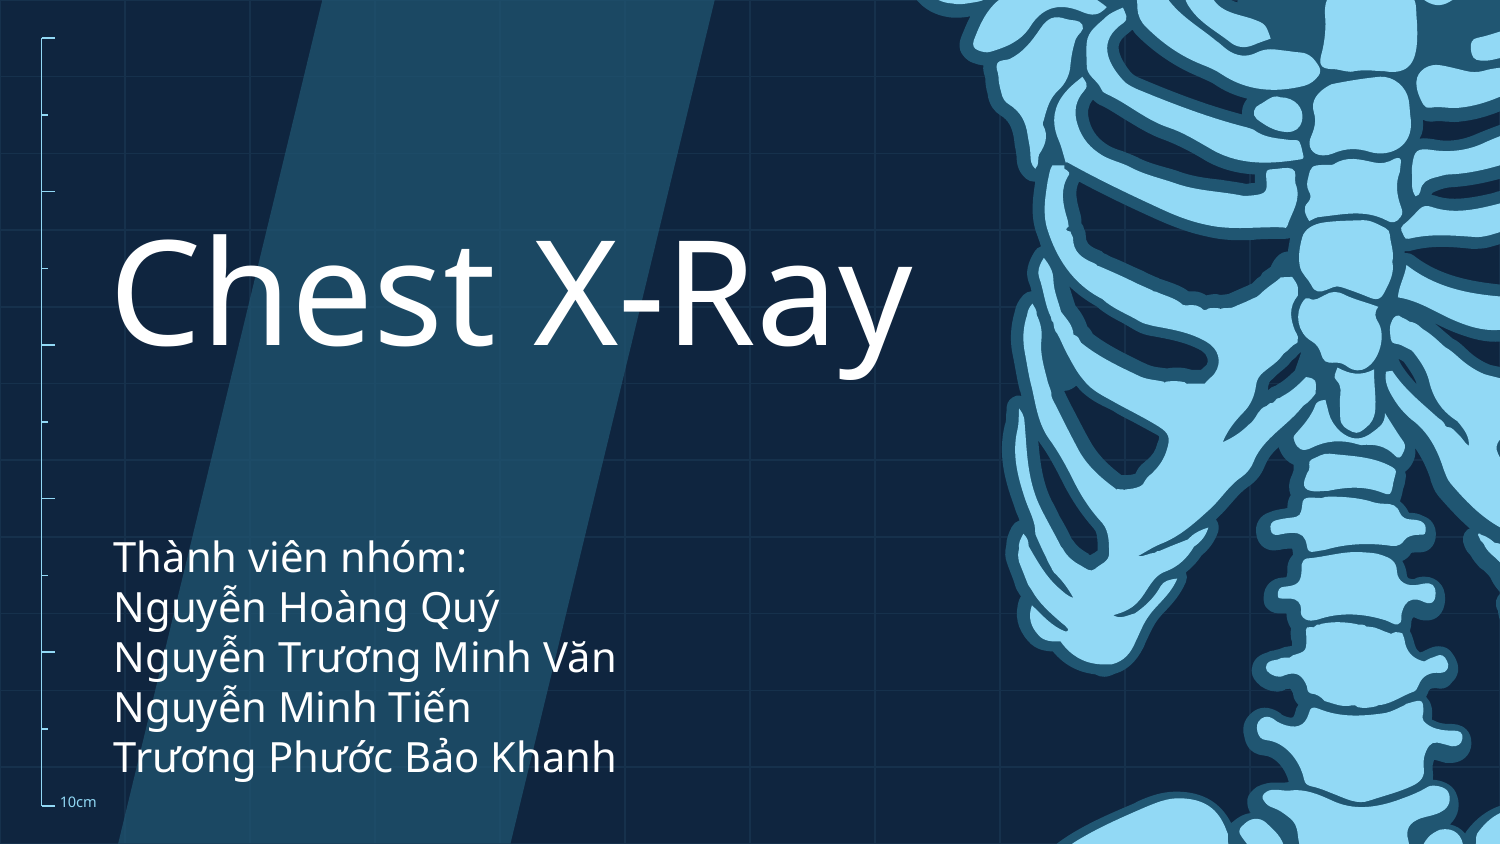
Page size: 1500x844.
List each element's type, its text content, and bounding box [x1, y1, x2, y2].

text_box Thành viên nhóm: Nguyễn Hoàng Quý Nguyễn Trương Minh Văn Nguyễn Minh Tiến Trương Phước Bảo Khanh [98, 523, 789, 789]
title Chest X-Ray [57, 199, 965, 536]
